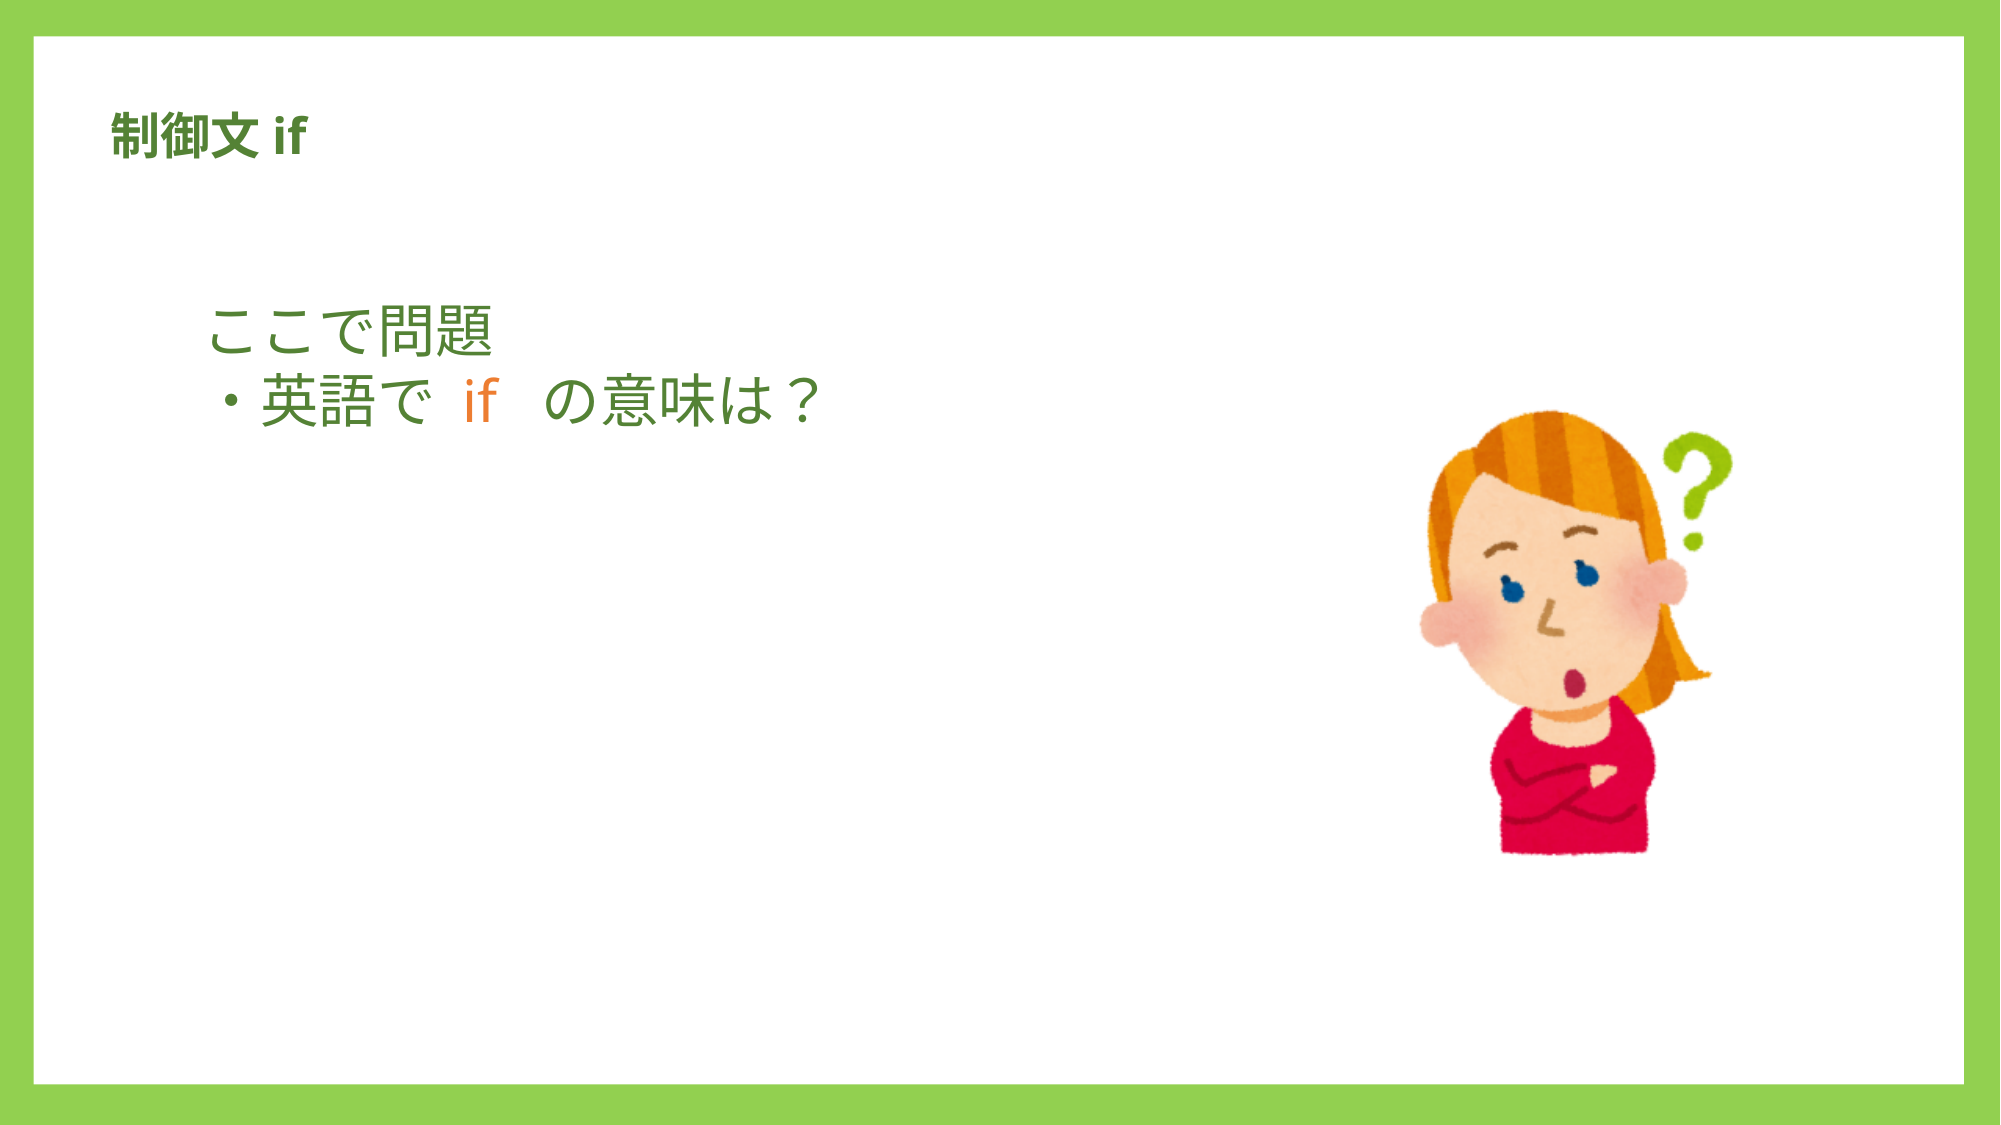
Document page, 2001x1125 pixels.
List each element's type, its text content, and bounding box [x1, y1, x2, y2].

picture [1398, 402, 1747, 865]
text_box ここで問題 ・英語で if の意味は？ [187, 286, 848, 442]
text_box 制御文if [95, 96, 322, 172]
